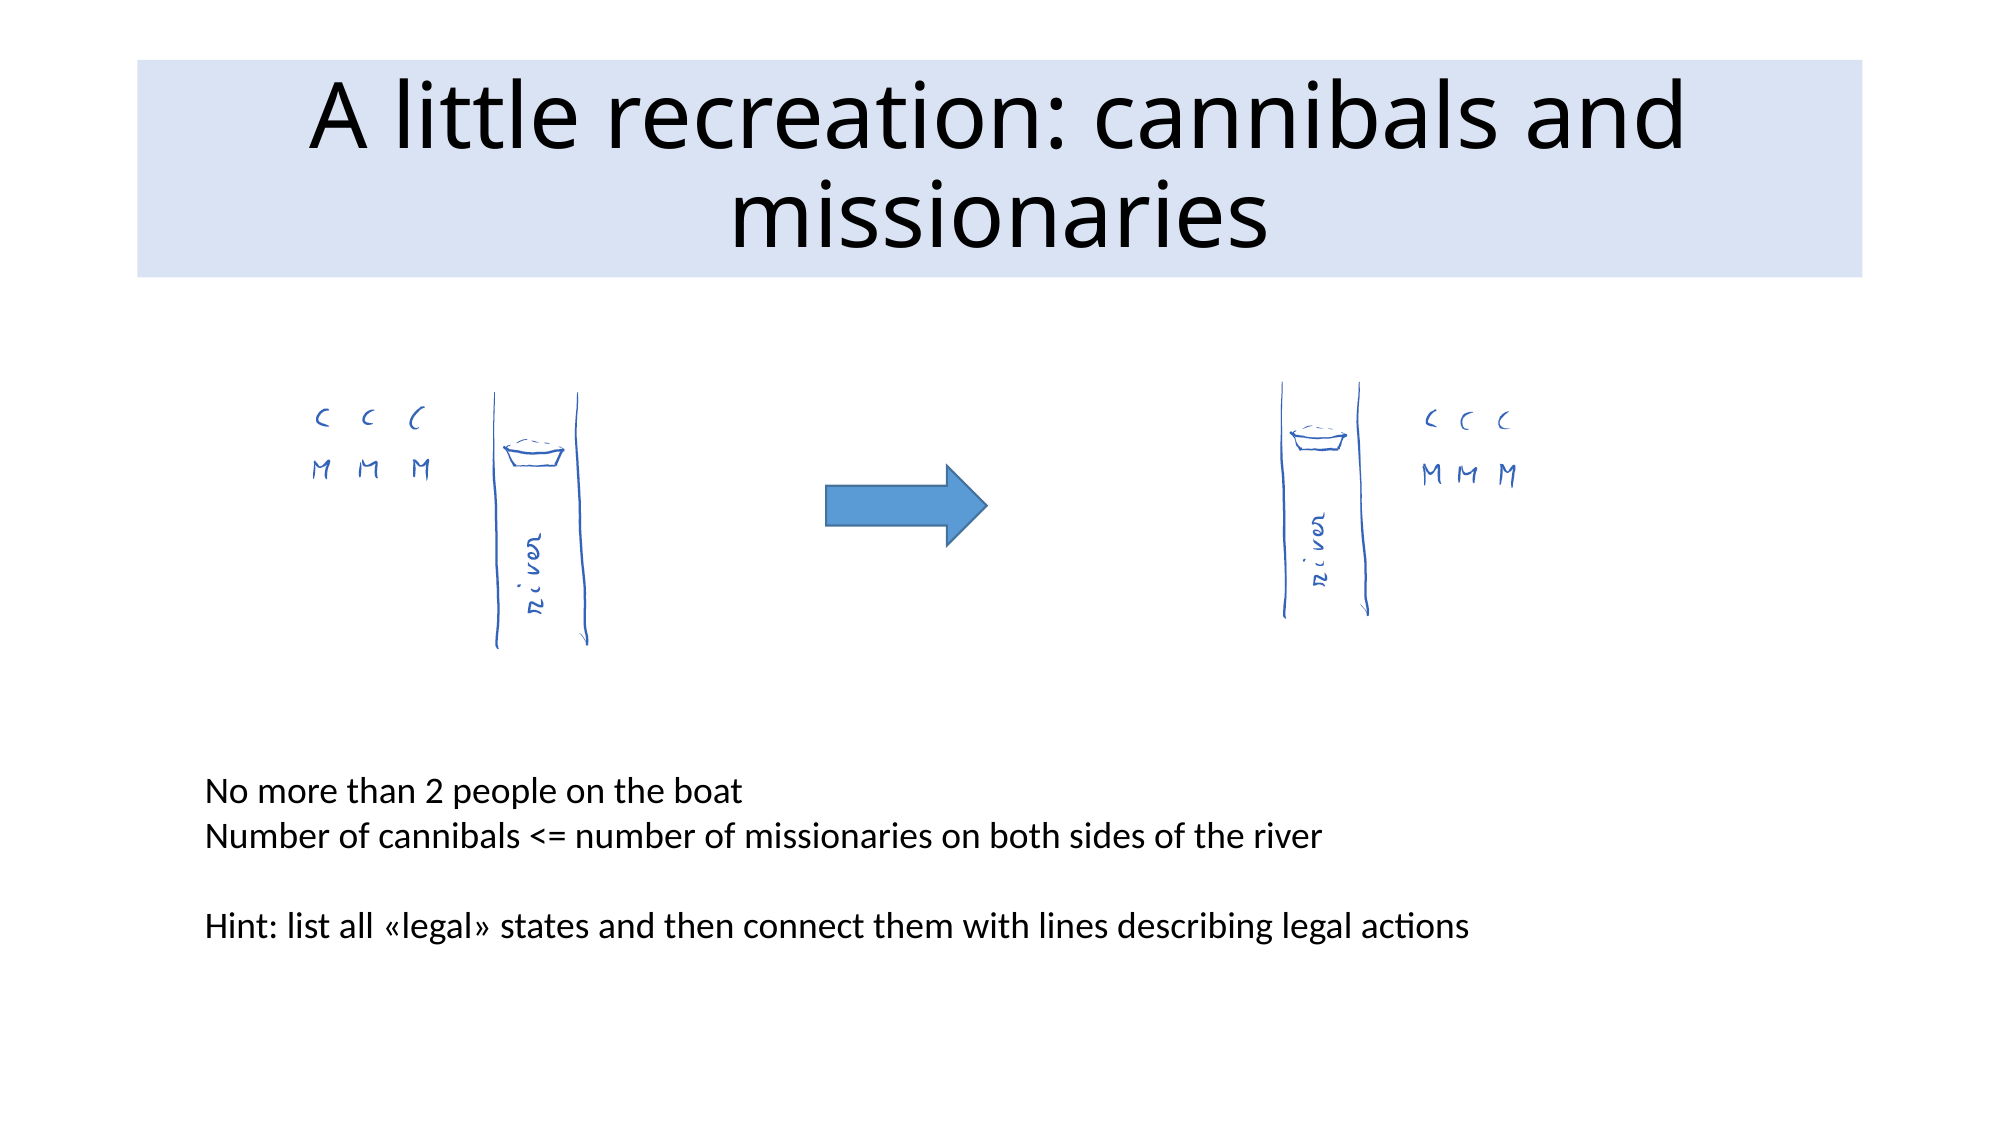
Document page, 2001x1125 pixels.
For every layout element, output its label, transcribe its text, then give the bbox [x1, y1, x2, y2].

text_box [825, 463, 989, 548]
title A little recreation: cannibals and missionaries [137, 59, 1863, 278]
picture [1249, 352, 1563, 659]
text_box No more than 2 people on the boat Number of cannibals <= number of missionaries on both sides of the river Hint: list all «legal» states and then connect them with lines describing legal actions [190, 758, 1487, 954]
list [276, 366, 669, 699]
